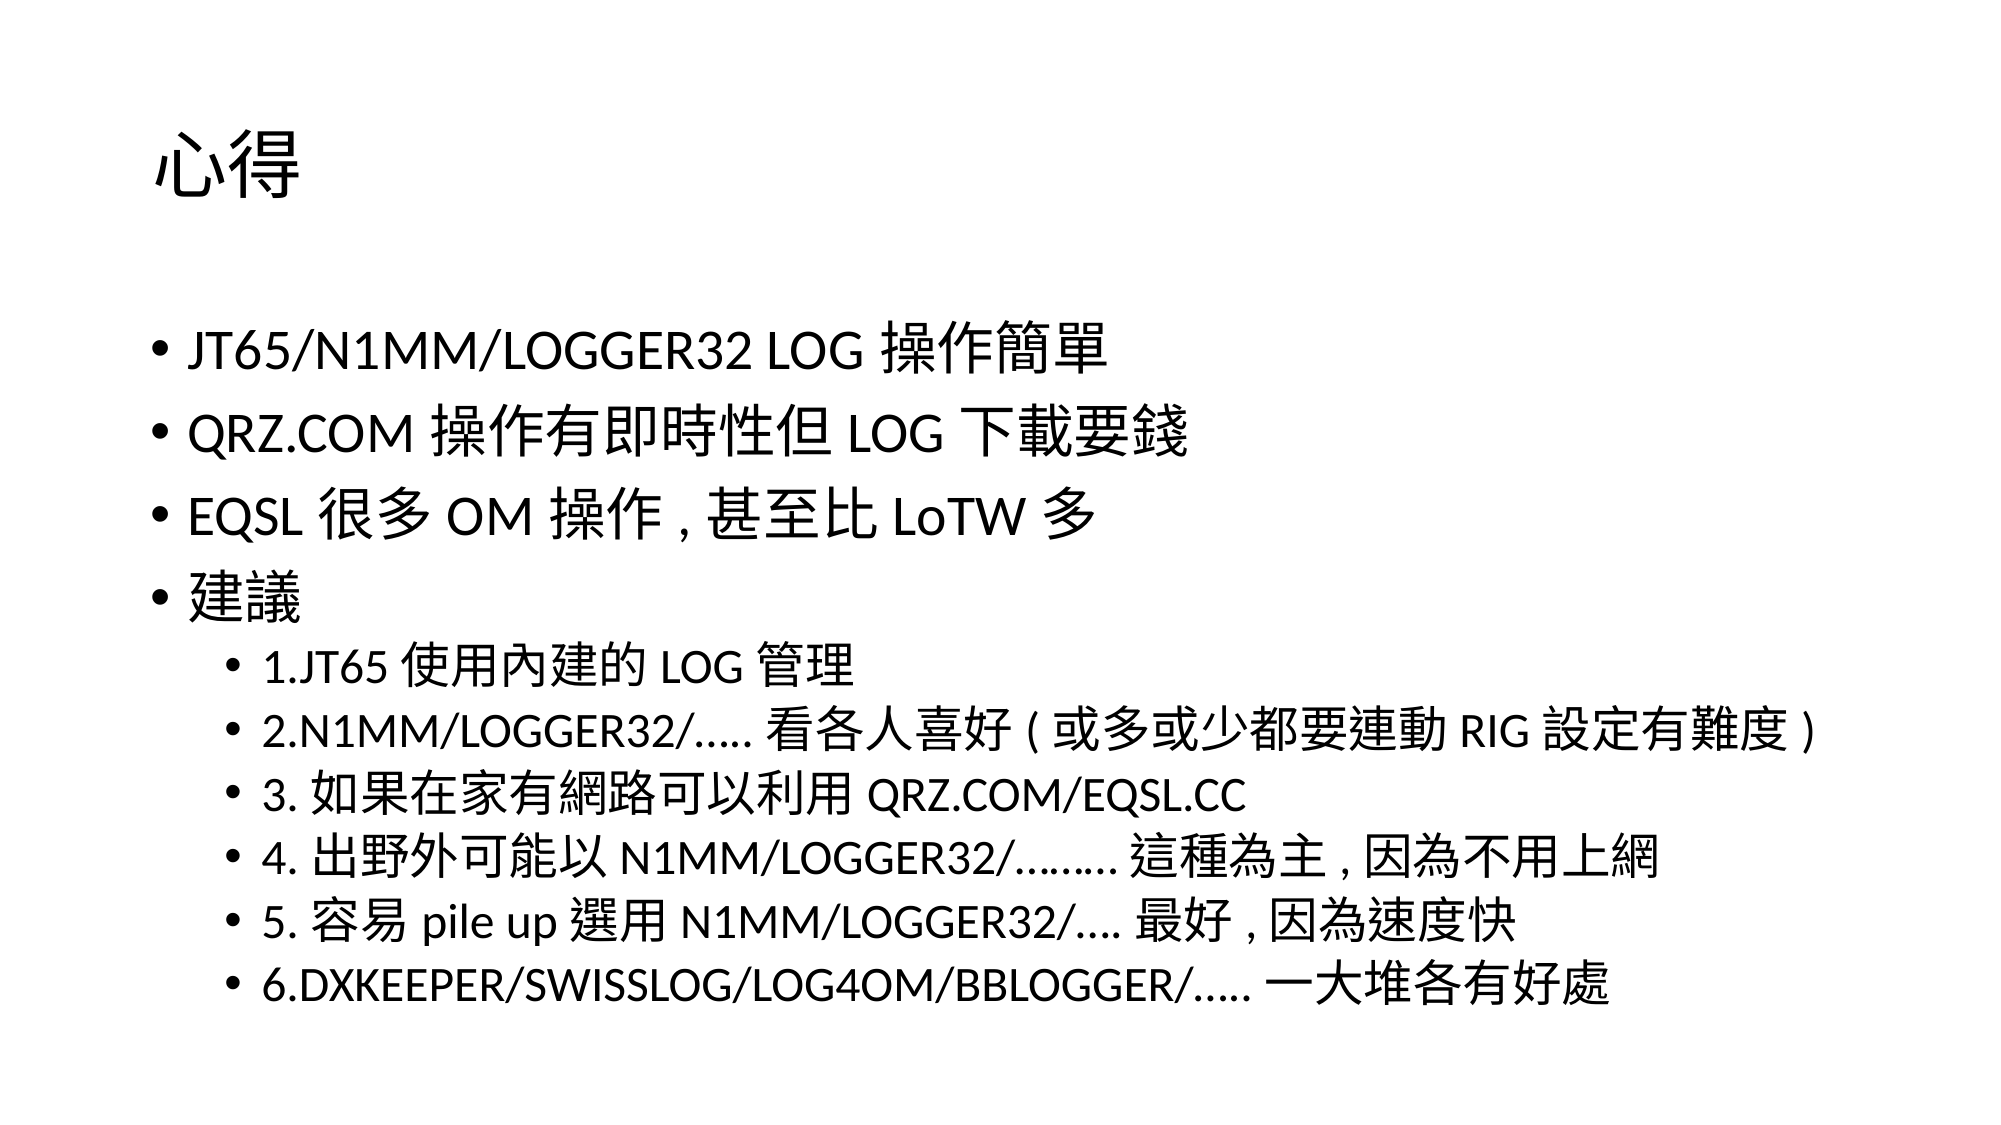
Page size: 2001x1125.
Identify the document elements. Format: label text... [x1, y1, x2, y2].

title 心得 [137, 59, 1863, 278]
list JT65/N1MM/LOGGER32 LOG操作簡單 QRZ.COM操作有即時性但LOG下載要錢 EQSL很多OM操作,甚至比LoTW多 建議 1.JT65使用內建的LOG管理 2.N1MM/LOGGER32/…..看各人喜好(或多或少都要連動RIG設定有難度) 3.如果在家有網路可以利用QRZ.COM/EQSL.CC 4.出野外可能以N1MM/LOGGER32/………這種為主,因為不用上網 5.容易pile up選用N1MM/LOGGER32/….最好,因為速度快 6.DXKEEPER/SWISSLOG/LOG4OM/BBLOGGER/…..一大堆各有好處 [135, 312, 1861, 1027]
